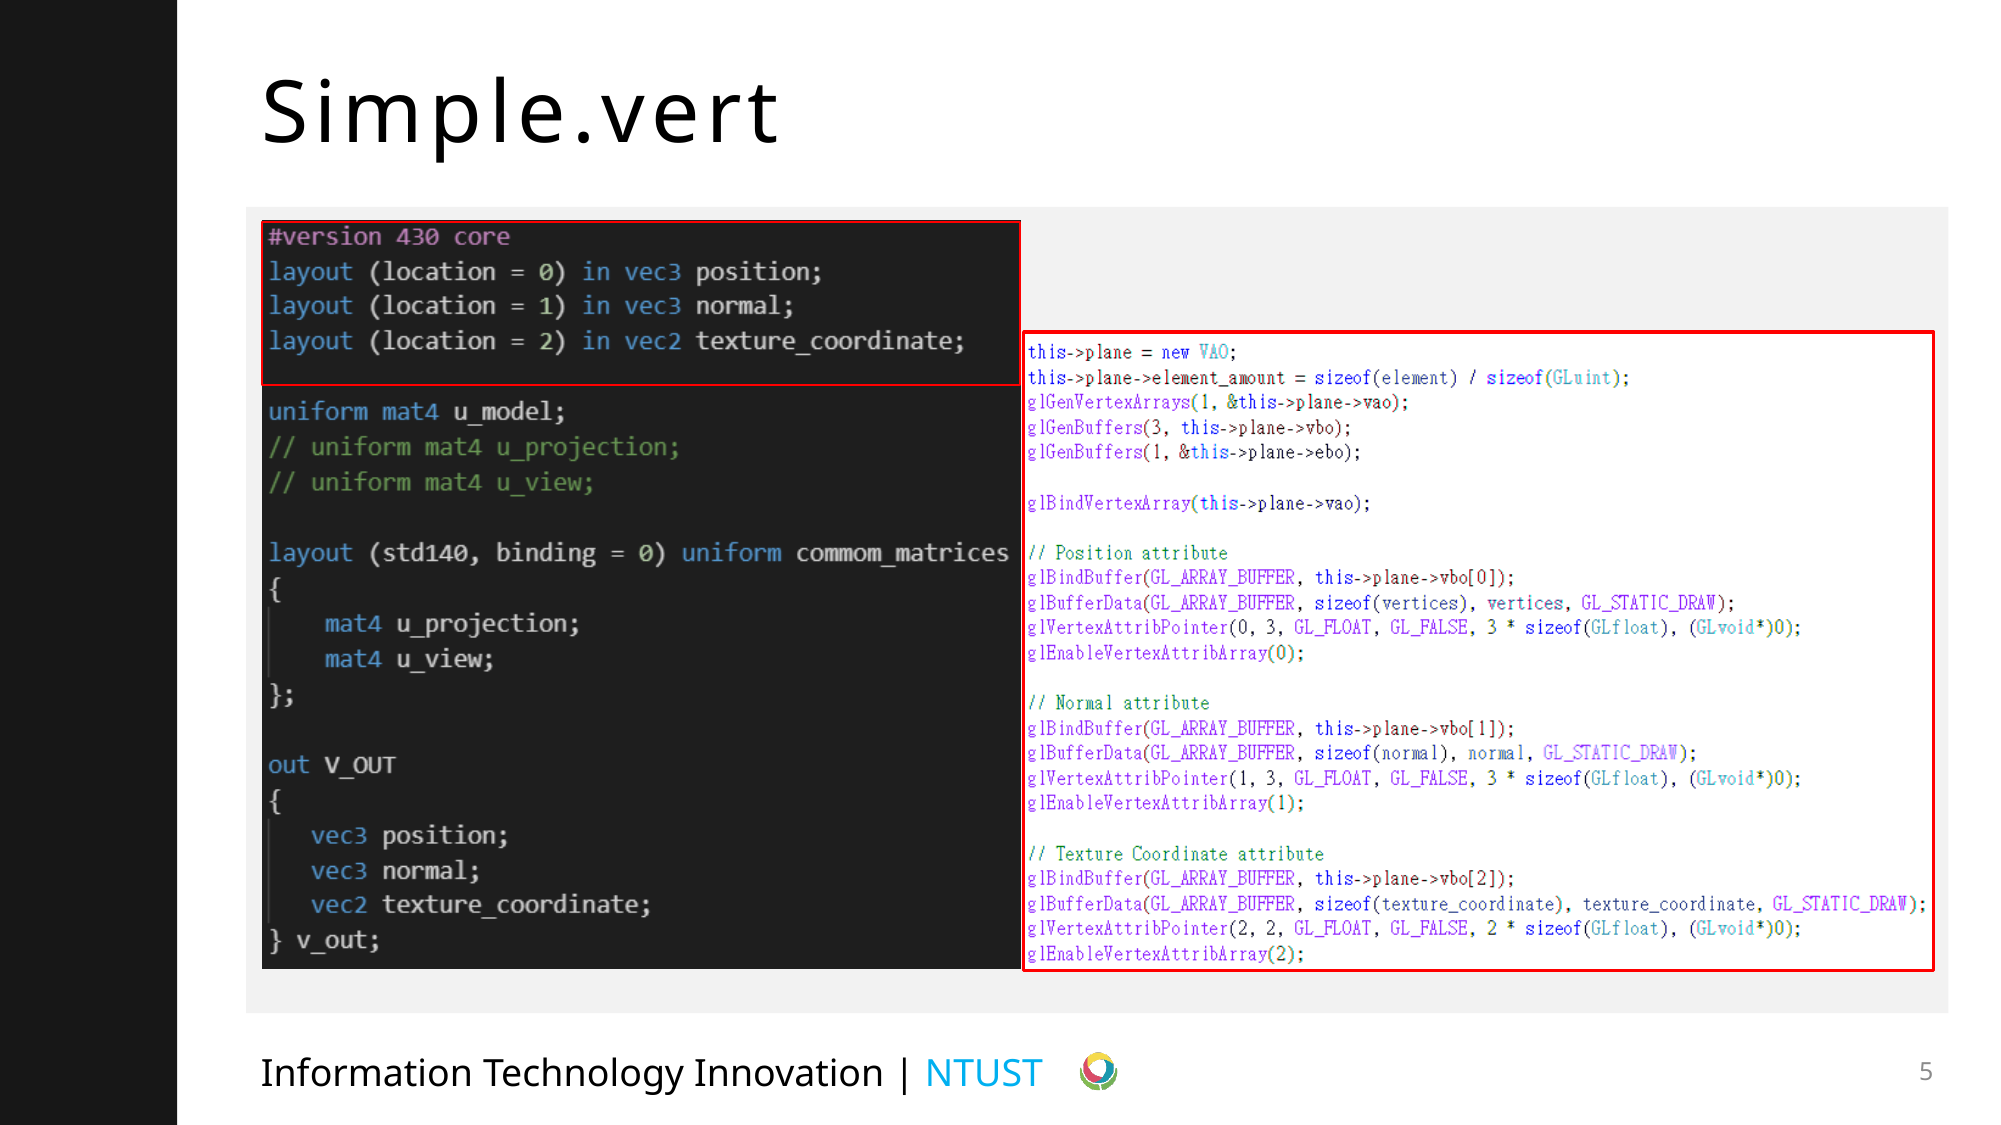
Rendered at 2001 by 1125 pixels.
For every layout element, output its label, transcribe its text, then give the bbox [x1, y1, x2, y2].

picture [261, 220, 1021, 969]
title Simple.vert [246, 59, 1949, 169]
picture [1025, 333, 1932, 969]
picture [1067, 1041, 1127, 1103]
